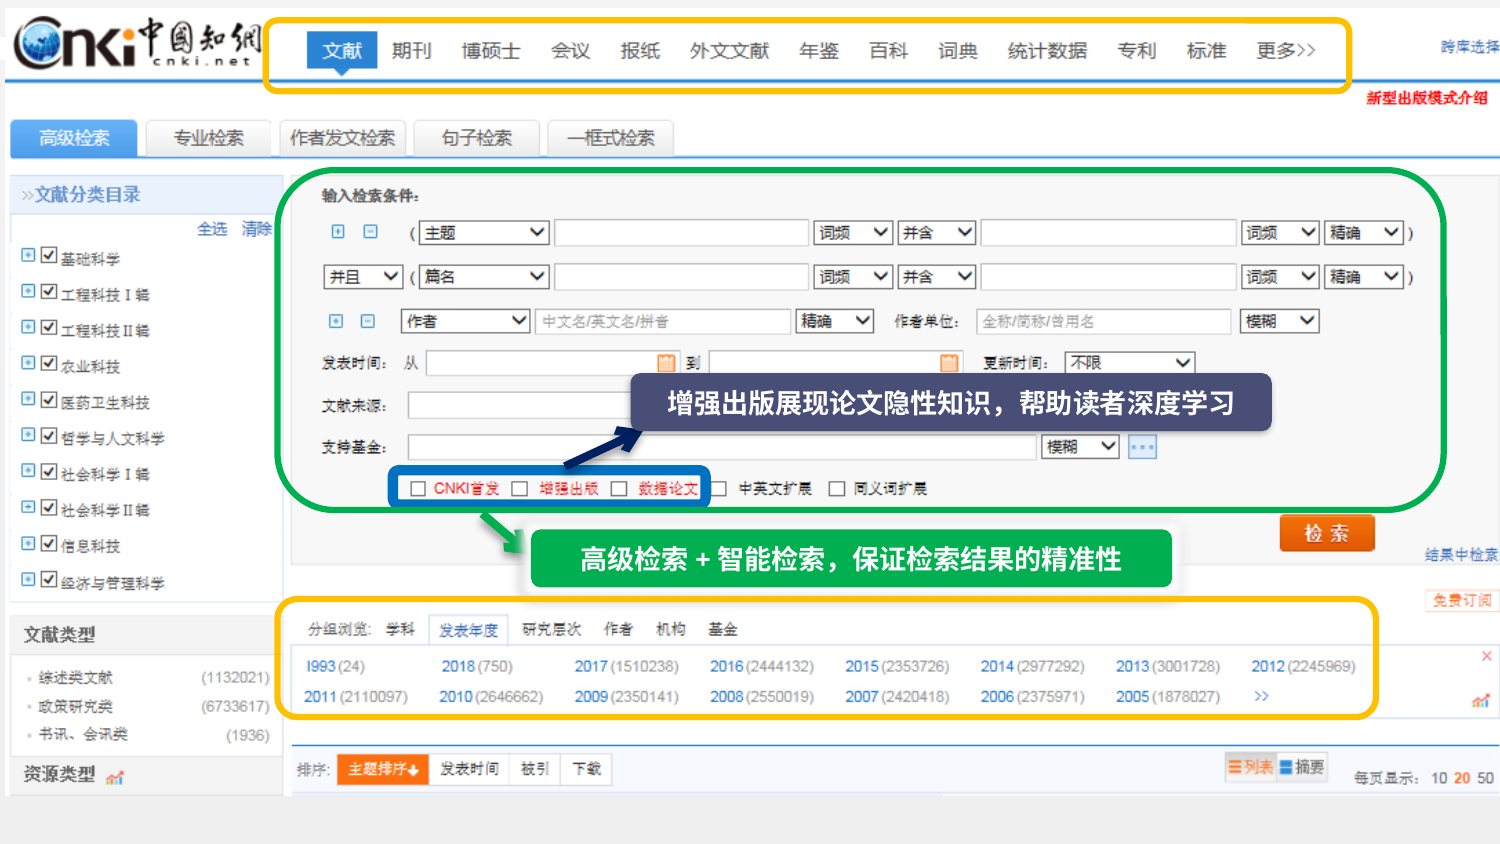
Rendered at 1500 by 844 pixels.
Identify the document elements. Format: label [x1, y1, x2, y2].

picture [0, 0, 1500, 844]
text_box [481, 513, 1173, 588]
text_box [564, 429, 644, 467]
